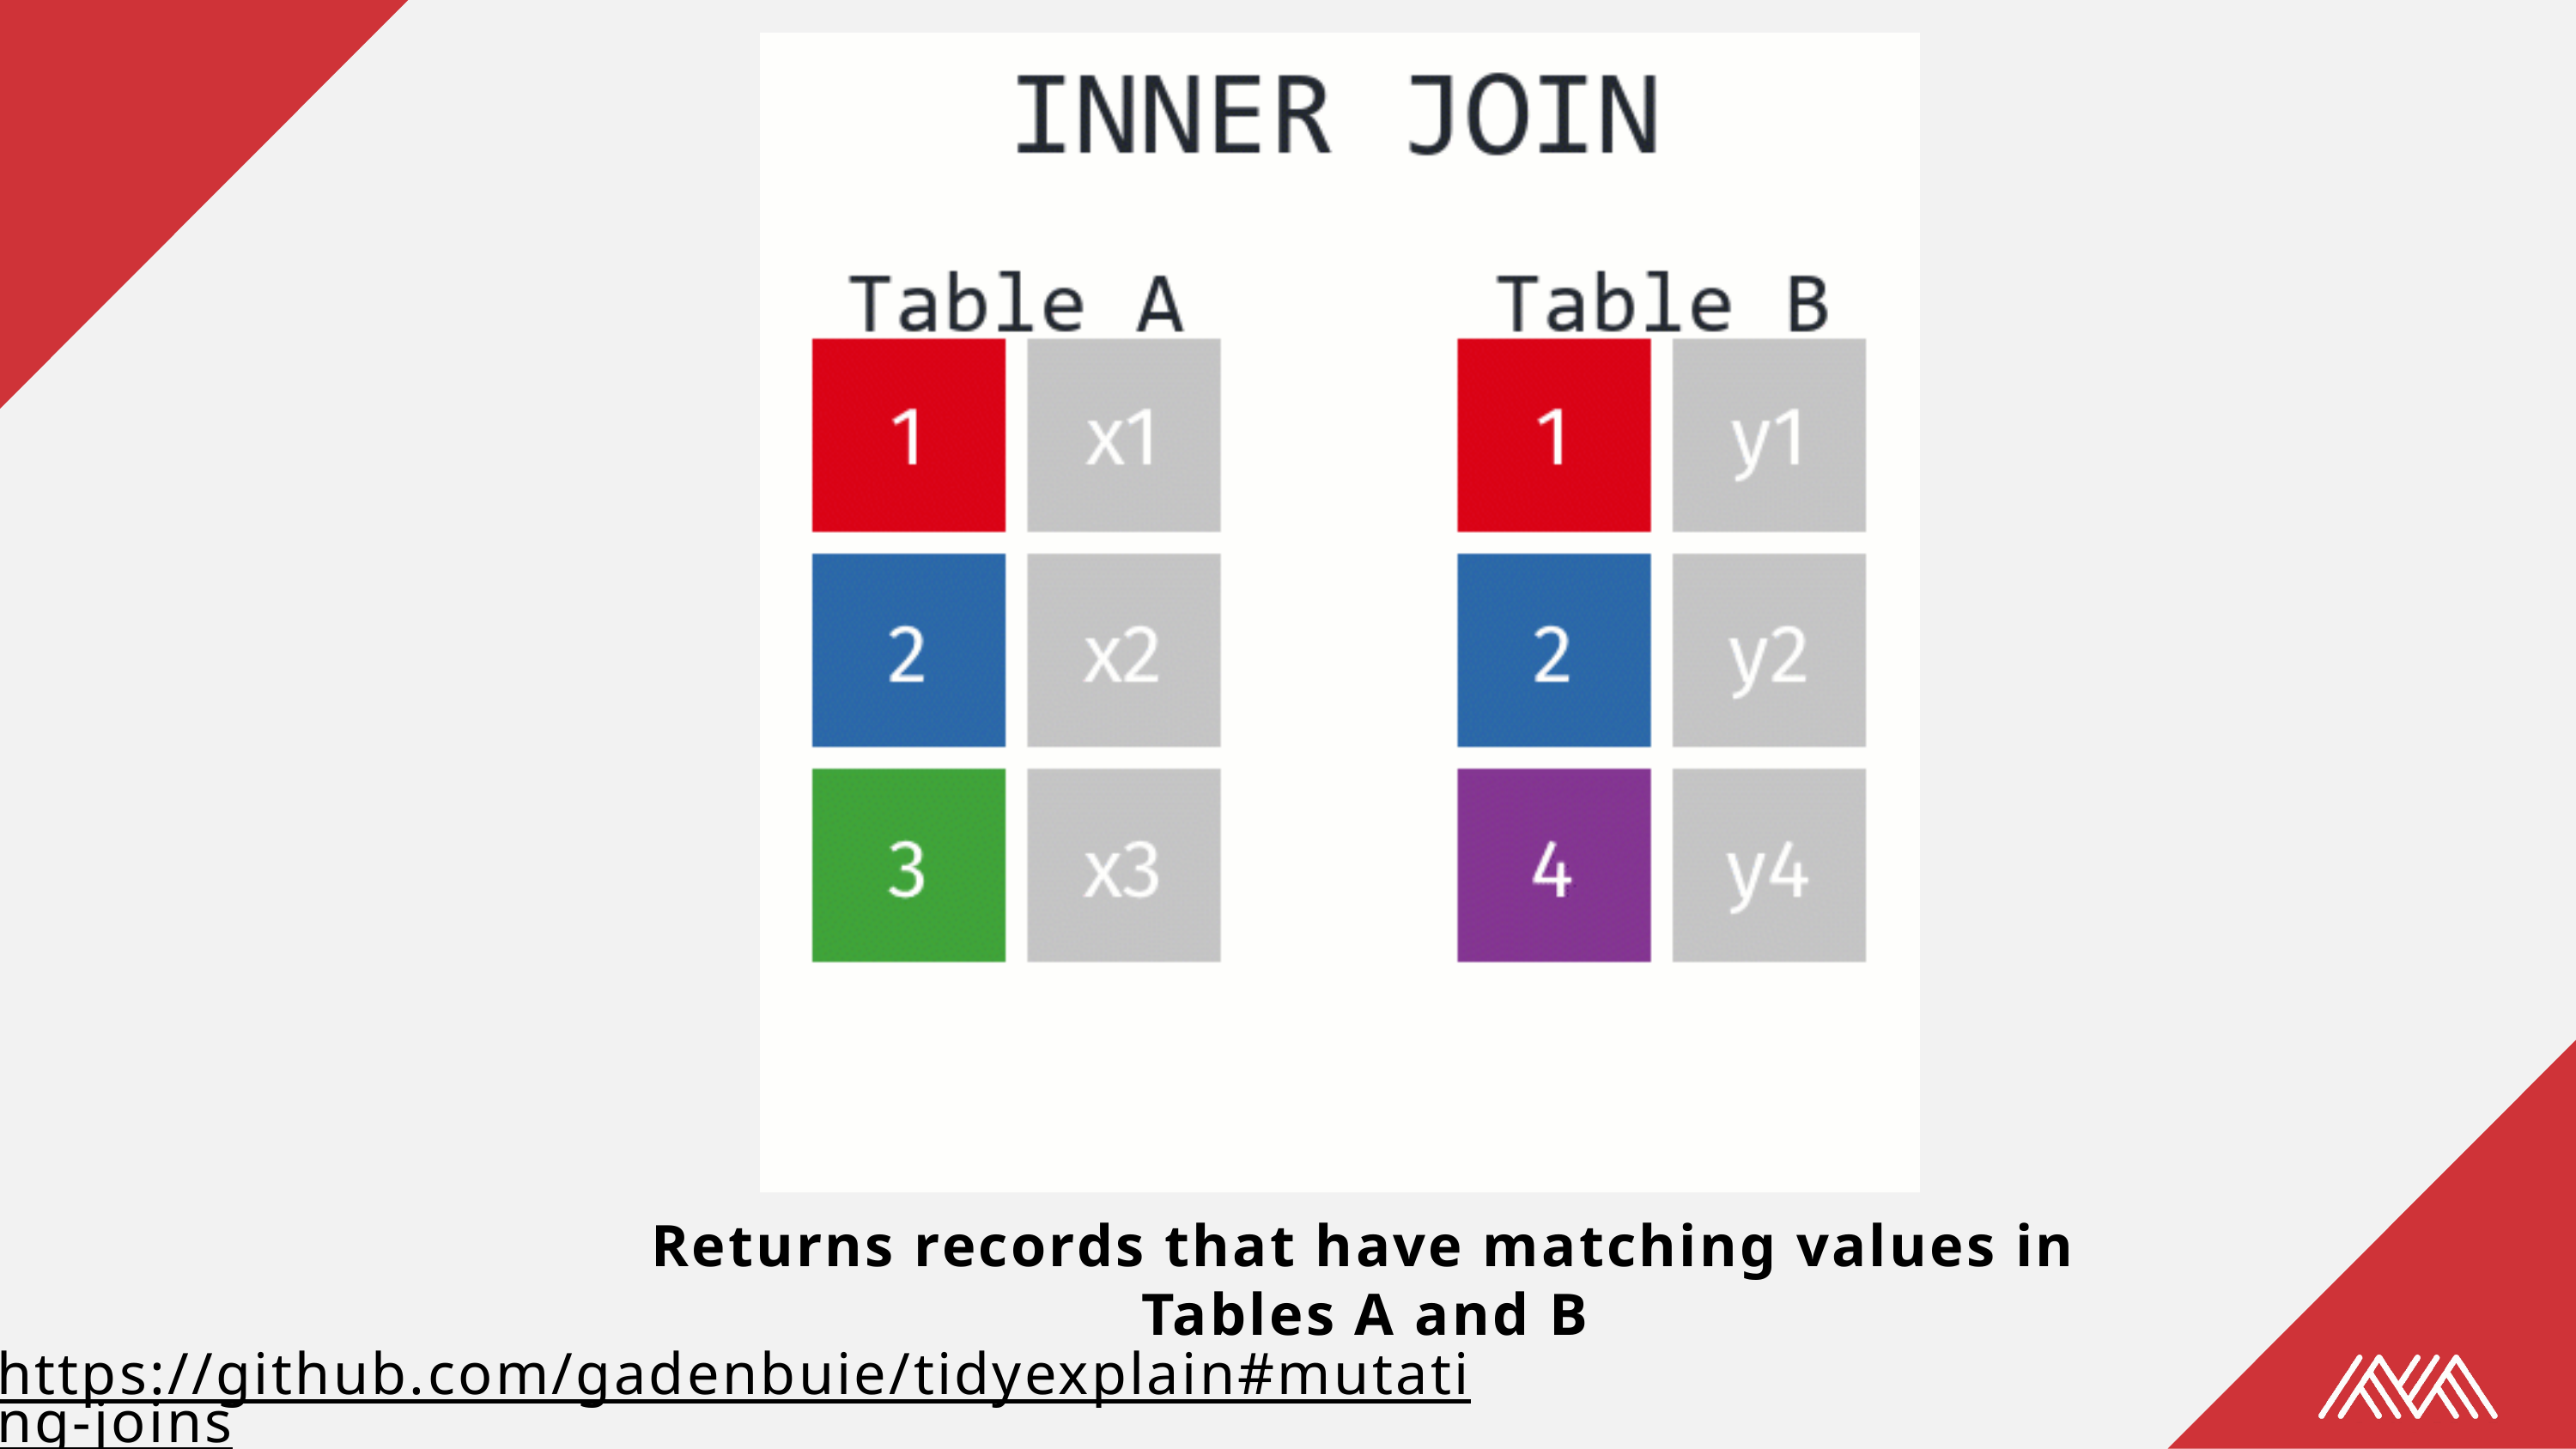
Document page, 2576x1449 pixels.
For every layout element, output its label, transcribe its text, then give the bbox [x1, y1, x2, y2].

picture [2267, 1303, 2551, 1449]
text_box Returns records that have matching values in Tables A and B [550, 1209, 2142, 1416]
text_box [2167, 1040, 2576, 1449]
text_box https://github.com/gadenbuie/tidyexplain#mutating-joins [0, 1346, 1524, 1449]
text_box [0, 0, 409, 409]
picture [760, 33, 1920, 1192]
